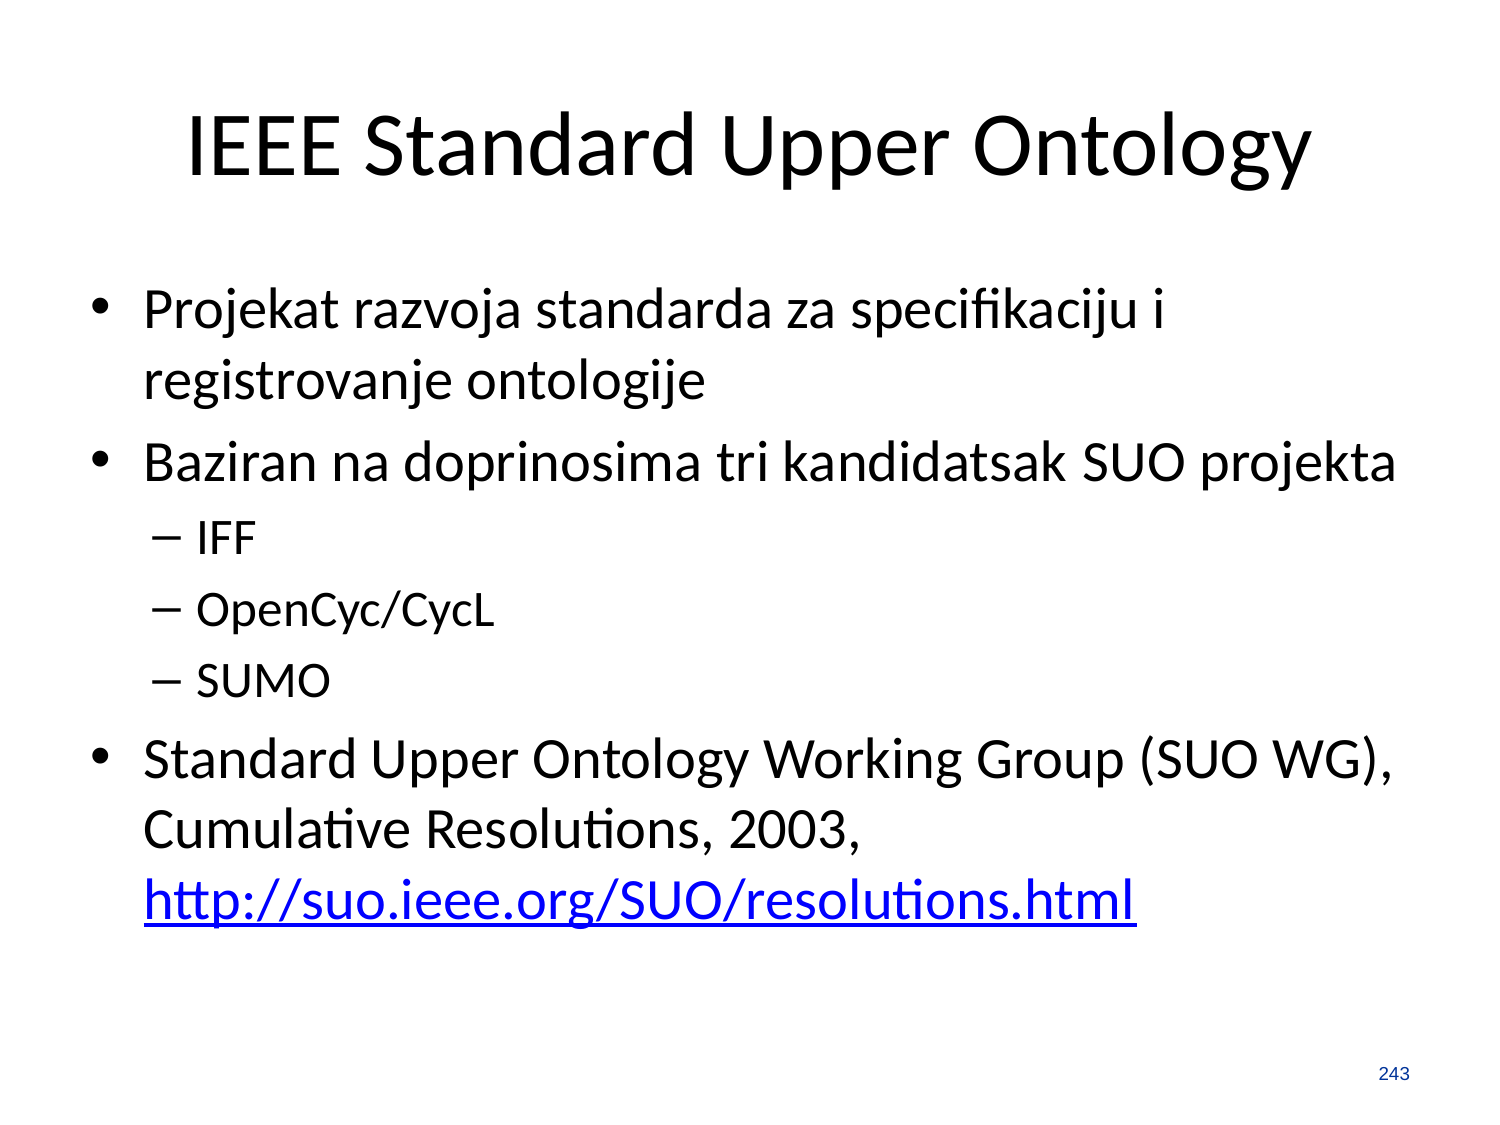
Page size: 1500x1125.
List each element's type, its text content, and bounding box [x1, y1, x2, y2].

title IEEE Standard Upper Ontology [75, 45, 1425, 233]
list Projekat razvoja standarda za specifikaciju i registrovanje ontologije Baziran na doprinosima tri kandidatsak SUO projekta IFF OpenCyc/CycL SUMO Standard Upper Ontology Working Group (SUO WG), Cumulative Resolutions, 2003, http://suo.ieee.org/SUO/resolutions.html [75, 262, 1425, 1005]
slide_number 243 [1074, 1042, 1425, 1103]
